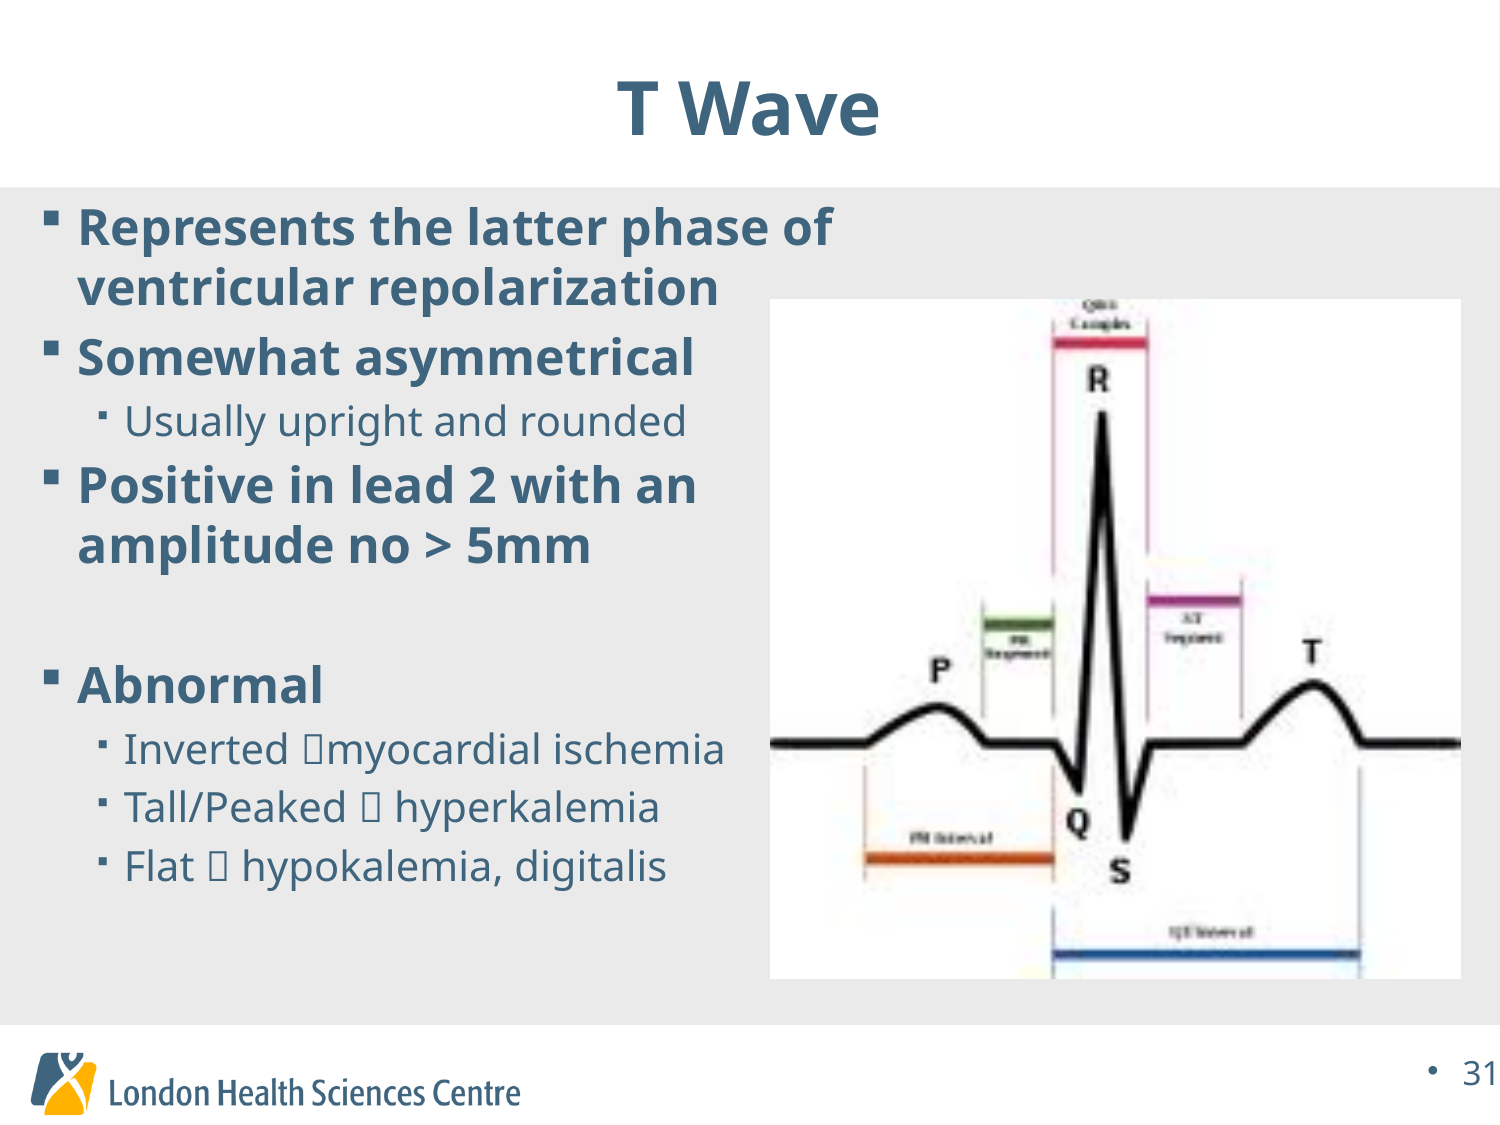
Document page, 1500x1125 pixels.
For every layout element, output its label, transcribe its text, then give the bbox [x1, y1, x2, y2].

picture [770, 299, 1462, 979]
title T Wave [0, 0, 1500, 188]
list Represents the latter phase of ventricular repolarization Somewhat asymmetrical Usually upright and rounded Positive in lead 2 with an amplitude no > 5mm Abnormal Inverted myocardial ischemia Tall/Peaked  hyperkalemia Flat  hypokalemia, digitalis [24, 187, 850, 1006]
picture [12, 1034, 538, 1122]
